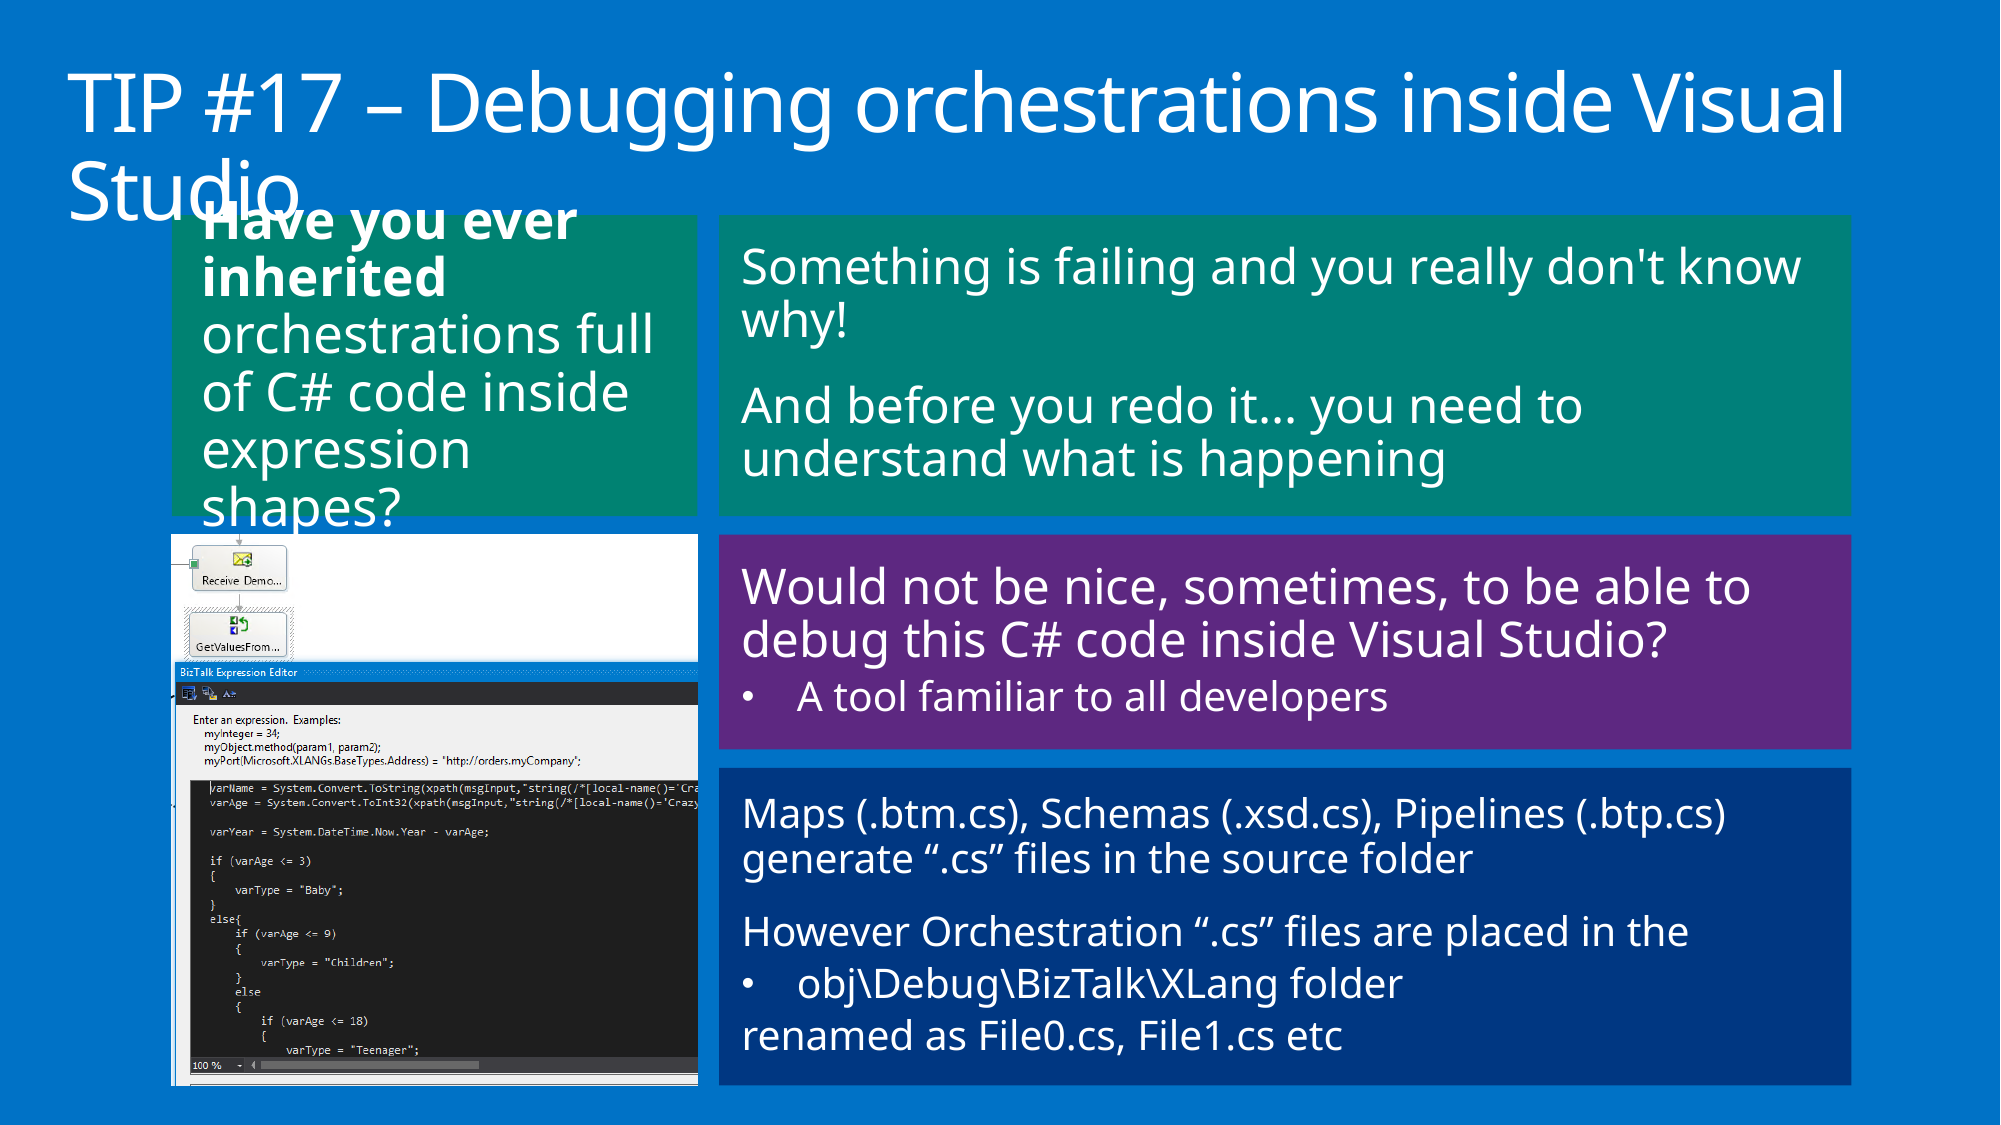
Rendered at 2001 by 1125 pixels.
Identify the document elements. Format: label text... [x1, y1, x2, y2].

text_box Something is failing and you really don't know why! And before you redo it... you need to understand what is happening [719, 213, 1852, 517]
text_box Would not be nice, sometimes, to be able to debug this C# code inside Visual Studio? A tool familiar to all developers [719, 534, 1852, 748]
text_box Maps (.btm.cs), Schemas (.xsd.cs), Pipelines (.btp.cs) generate “.cs” files in the source folder However Orchestration “.cs” files are placed in the obj\Debug\BizTalk\XLang folder renamed as File0.cs, File1.cs etc [719, 767, 1852, 1086]
text_box TIP #17 – Debugging orchestrations inside Visual Studio [44, 47, 1957, 196]
picture [171, 534, 698, 1086]
text_box Have you ever inherited orchestrations full of C# code inside expression shapes? [171, 214, 698, 517]
